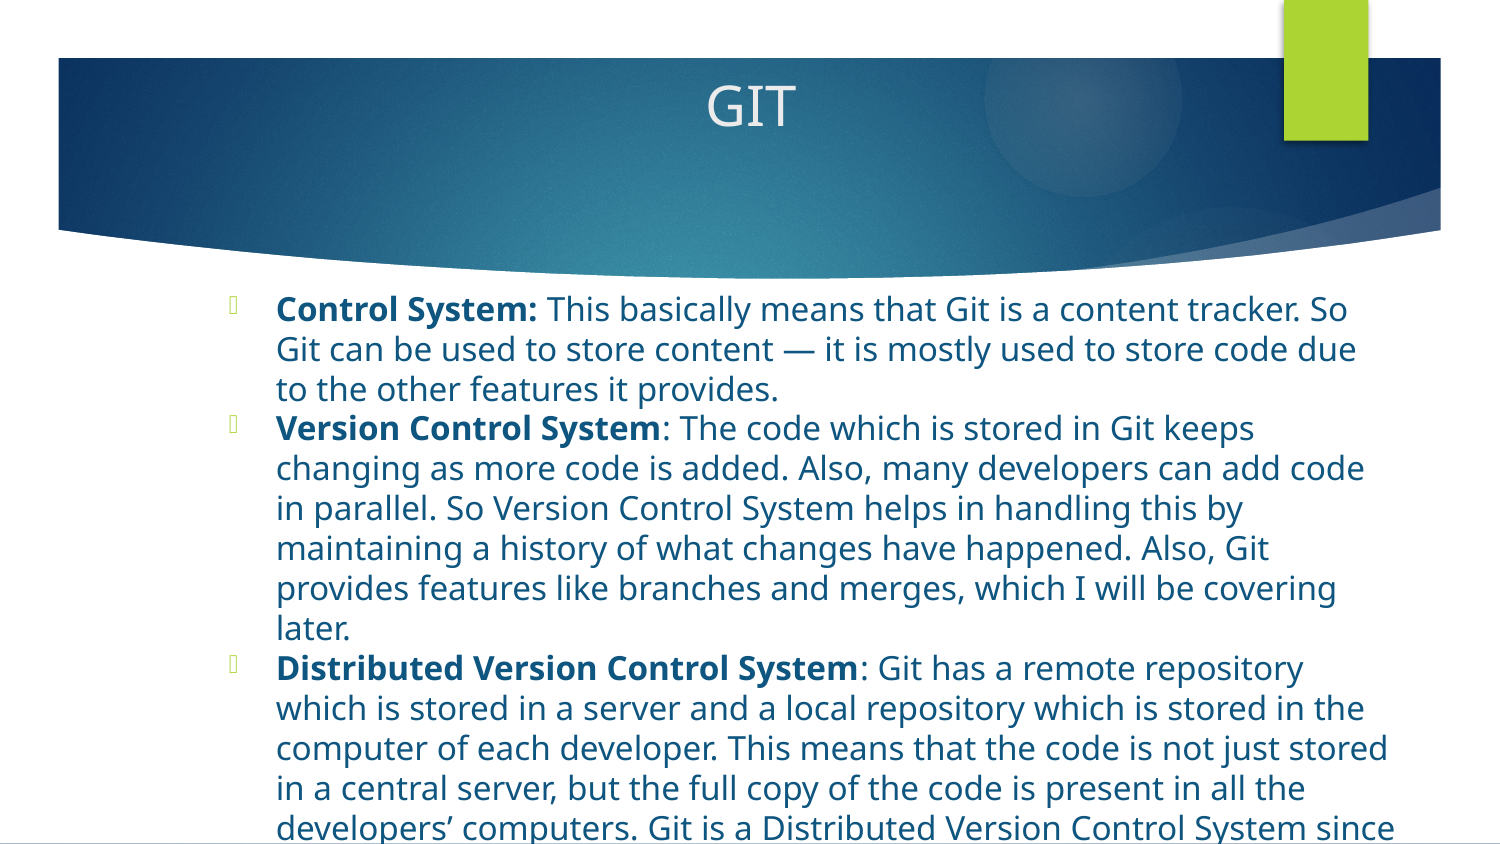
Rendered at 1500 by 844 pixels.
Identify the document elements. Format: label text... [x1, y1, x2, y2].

subtitle Control System: This basically means that Git is a content tracker. So Git can be used to store content — it is mostly used to store code due to the other features it provides. Version Control System: The code which is stored in Git keeps changing as more code is added. Also, many developers can add code in parallel. So Version Control System helps in handling this by maintaining a history of what changes have happened. Also, Git provides features like branches and merges, which I will be covering later. Distributed Version Control System: Git has a remote repository which is stored in a server and a local repository which is stored in the computer of each developer. This means that the code is not just stored in a central server, but the full copy of the code is present in all the developers’ computers. Git is a Distributed Version Control System since the code is present in every developer’s computer. [214, 232, 1413, 669]
title GIT [208, 55, 1293, 146]
